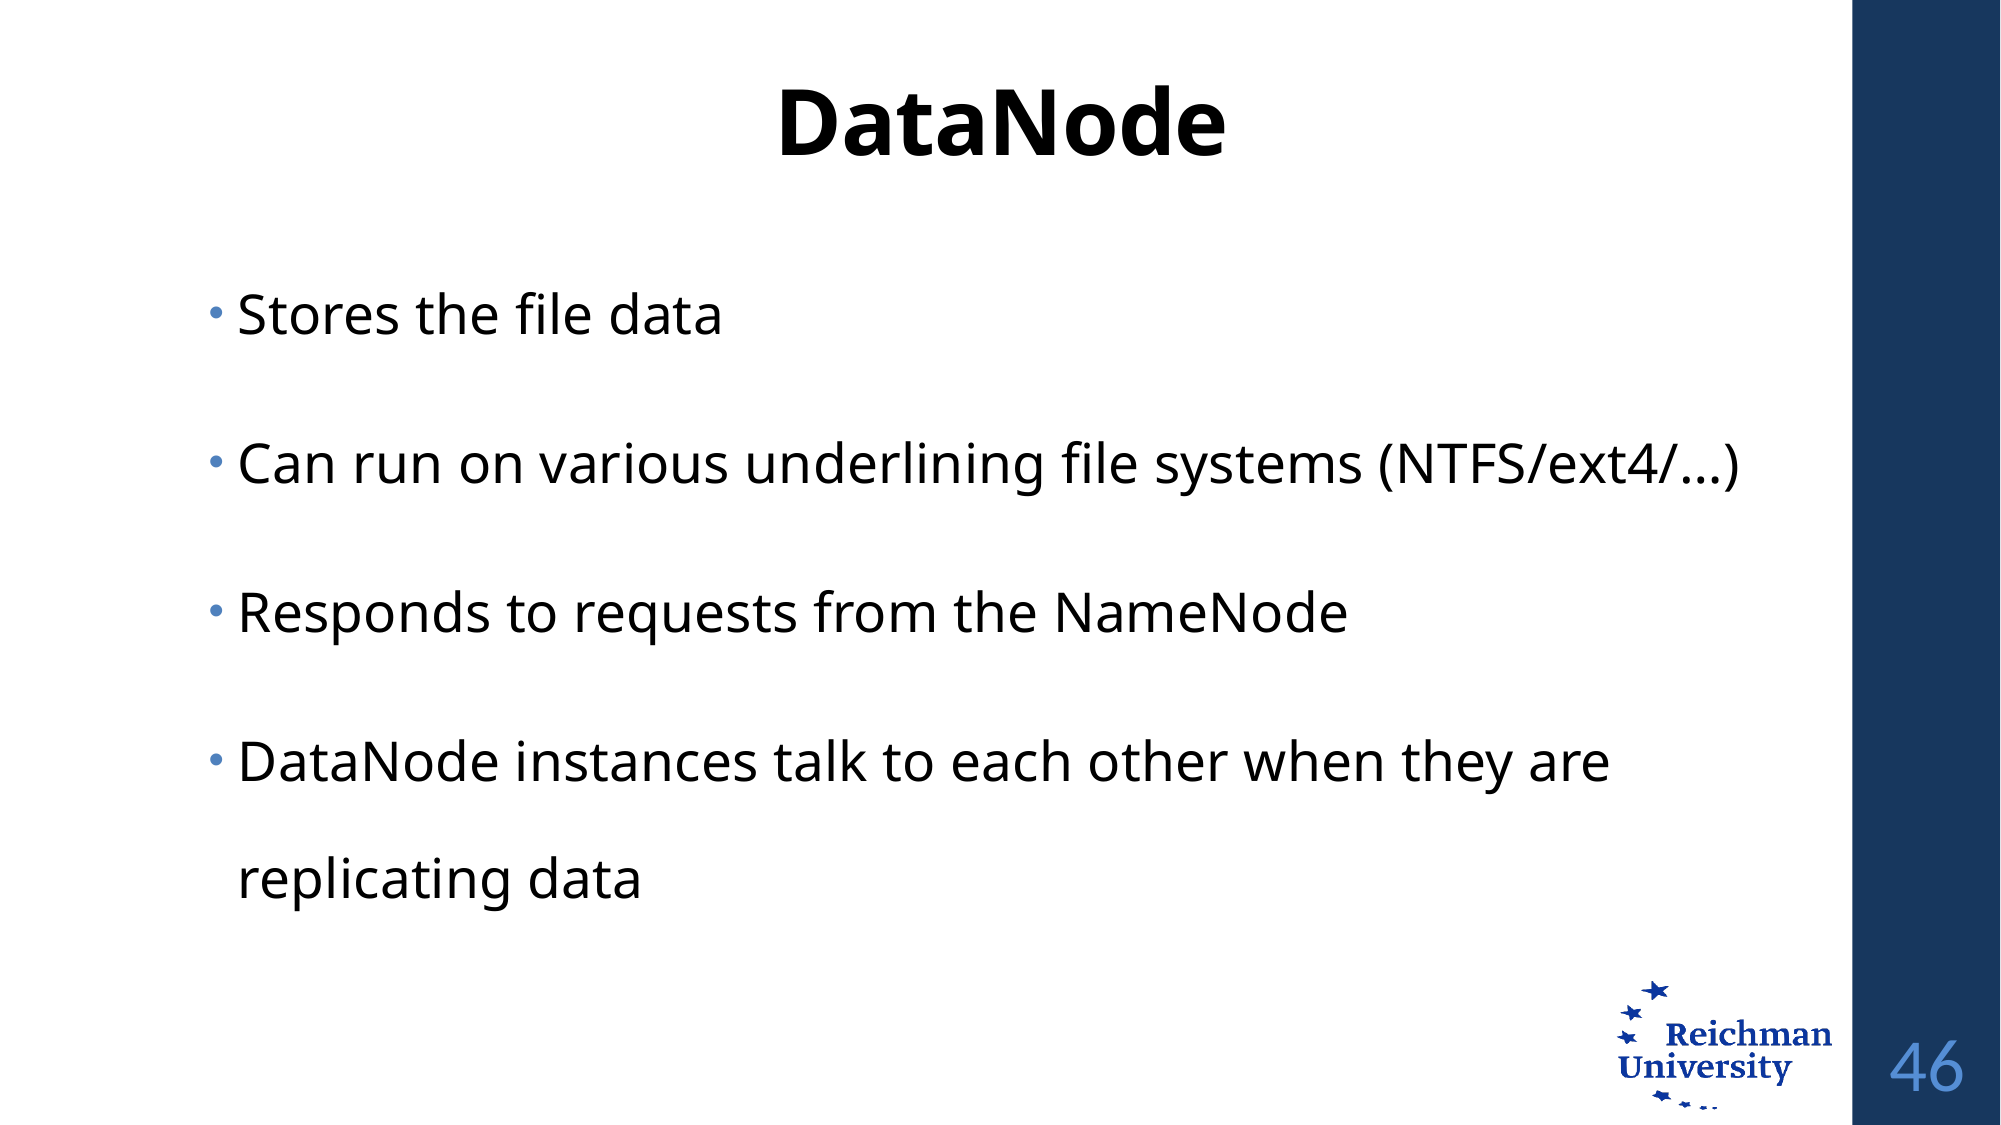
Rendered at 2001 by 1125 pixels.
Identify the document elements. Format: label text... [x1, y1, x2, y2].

slide_number 46 [1852, 1012, 2000, 1110]
title DataNode [206, 60, 1797, 183]
picture [1616, 981, 1832, 1110]
list Stores the file data Can run on various underlining file systems (NTFS/ext4/…) Responds to requests from the NameNode DataNode instances talk to each other when they are replicating data [193, 221, 1784, 1025]
